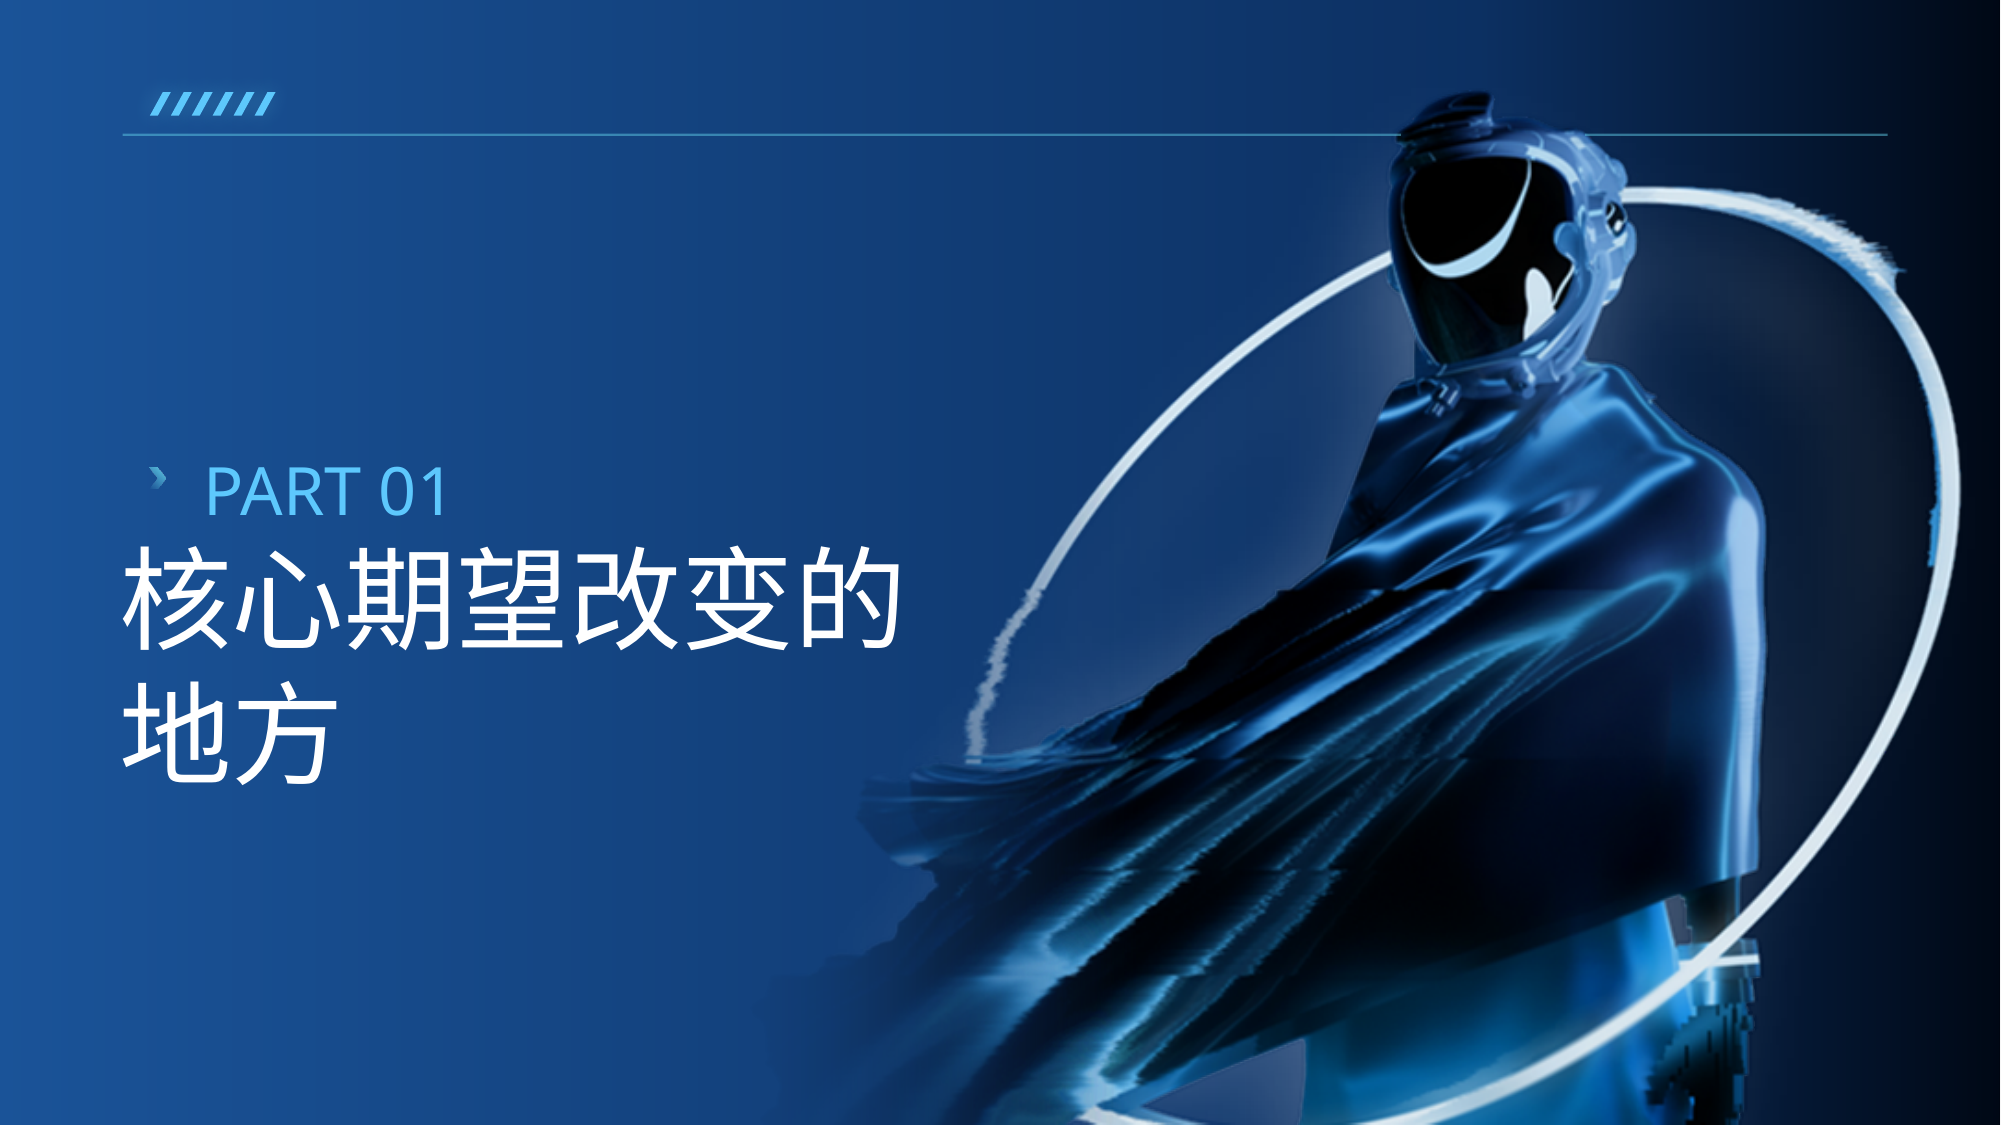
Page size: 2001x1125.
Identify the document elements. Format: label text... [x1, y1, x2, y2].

list PART 01 [191, 377, 1016, 529]
picture [0, 0, 2001, 1125]
title 核心期望改变的地方 [104, 528, 1016, 846]
